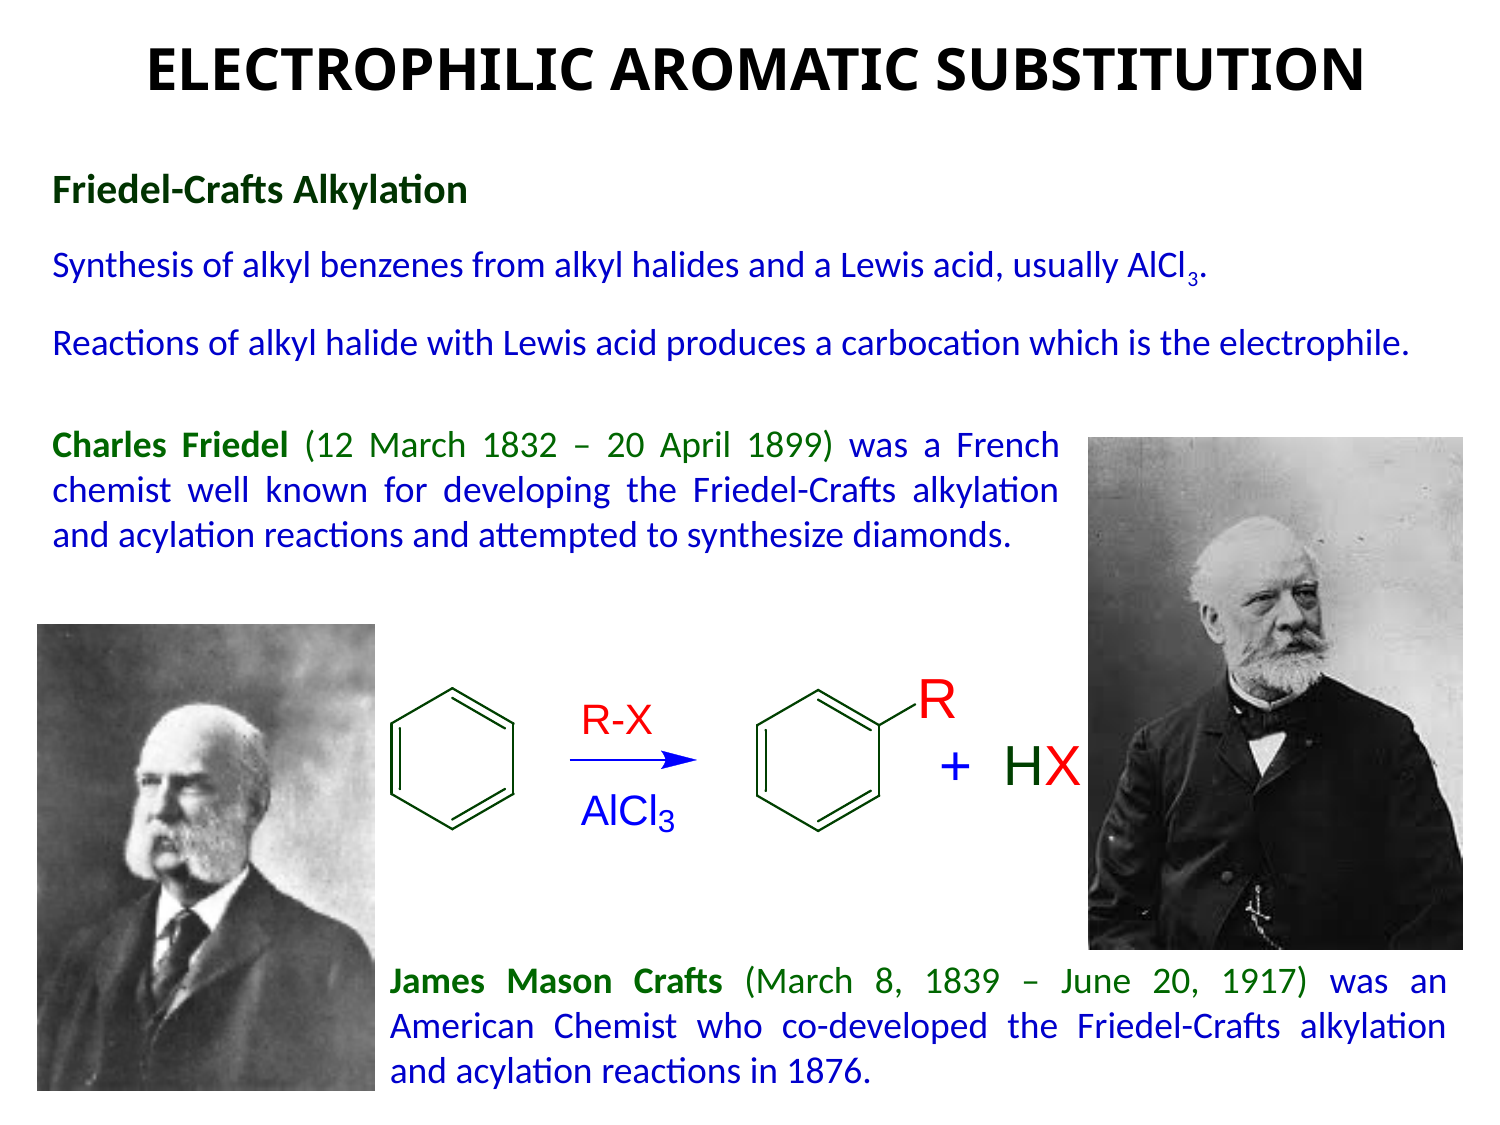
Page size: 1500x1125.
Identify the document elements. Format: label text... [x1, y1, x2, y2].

picture [1088, 437, 1463, 951]
text_box ELECTROPHILIC AROMATIC SUBSTITUTION Friedel-Crafts Alkylation Synthesis of alkyl benzenes from alkyl halides and a Lewis acid, usually AlCl3. Reactions of alkyl halide with Lewis acid produces a carbocation which is the electrophile. [37, 24, 1475, 396]
text_box James Mason Crafts (March 8, 1839 – June 20, 1917) was an American Chemist who co-developed the Friedel-Crafts alkylation and acylation reactions in 1876. [375, 948, 1463, 1099]
text_box Charles Friedel (12 March 1832 – 20 April 1899) was a French chemist well known for developing the Friedel-Crafts alkylation and acylation reactions and attempted to synthesize diamonds. [37, 412, 1075, 563]
picture [37, 624, 376, 1091]
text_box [387, 668, 1091, 838]
